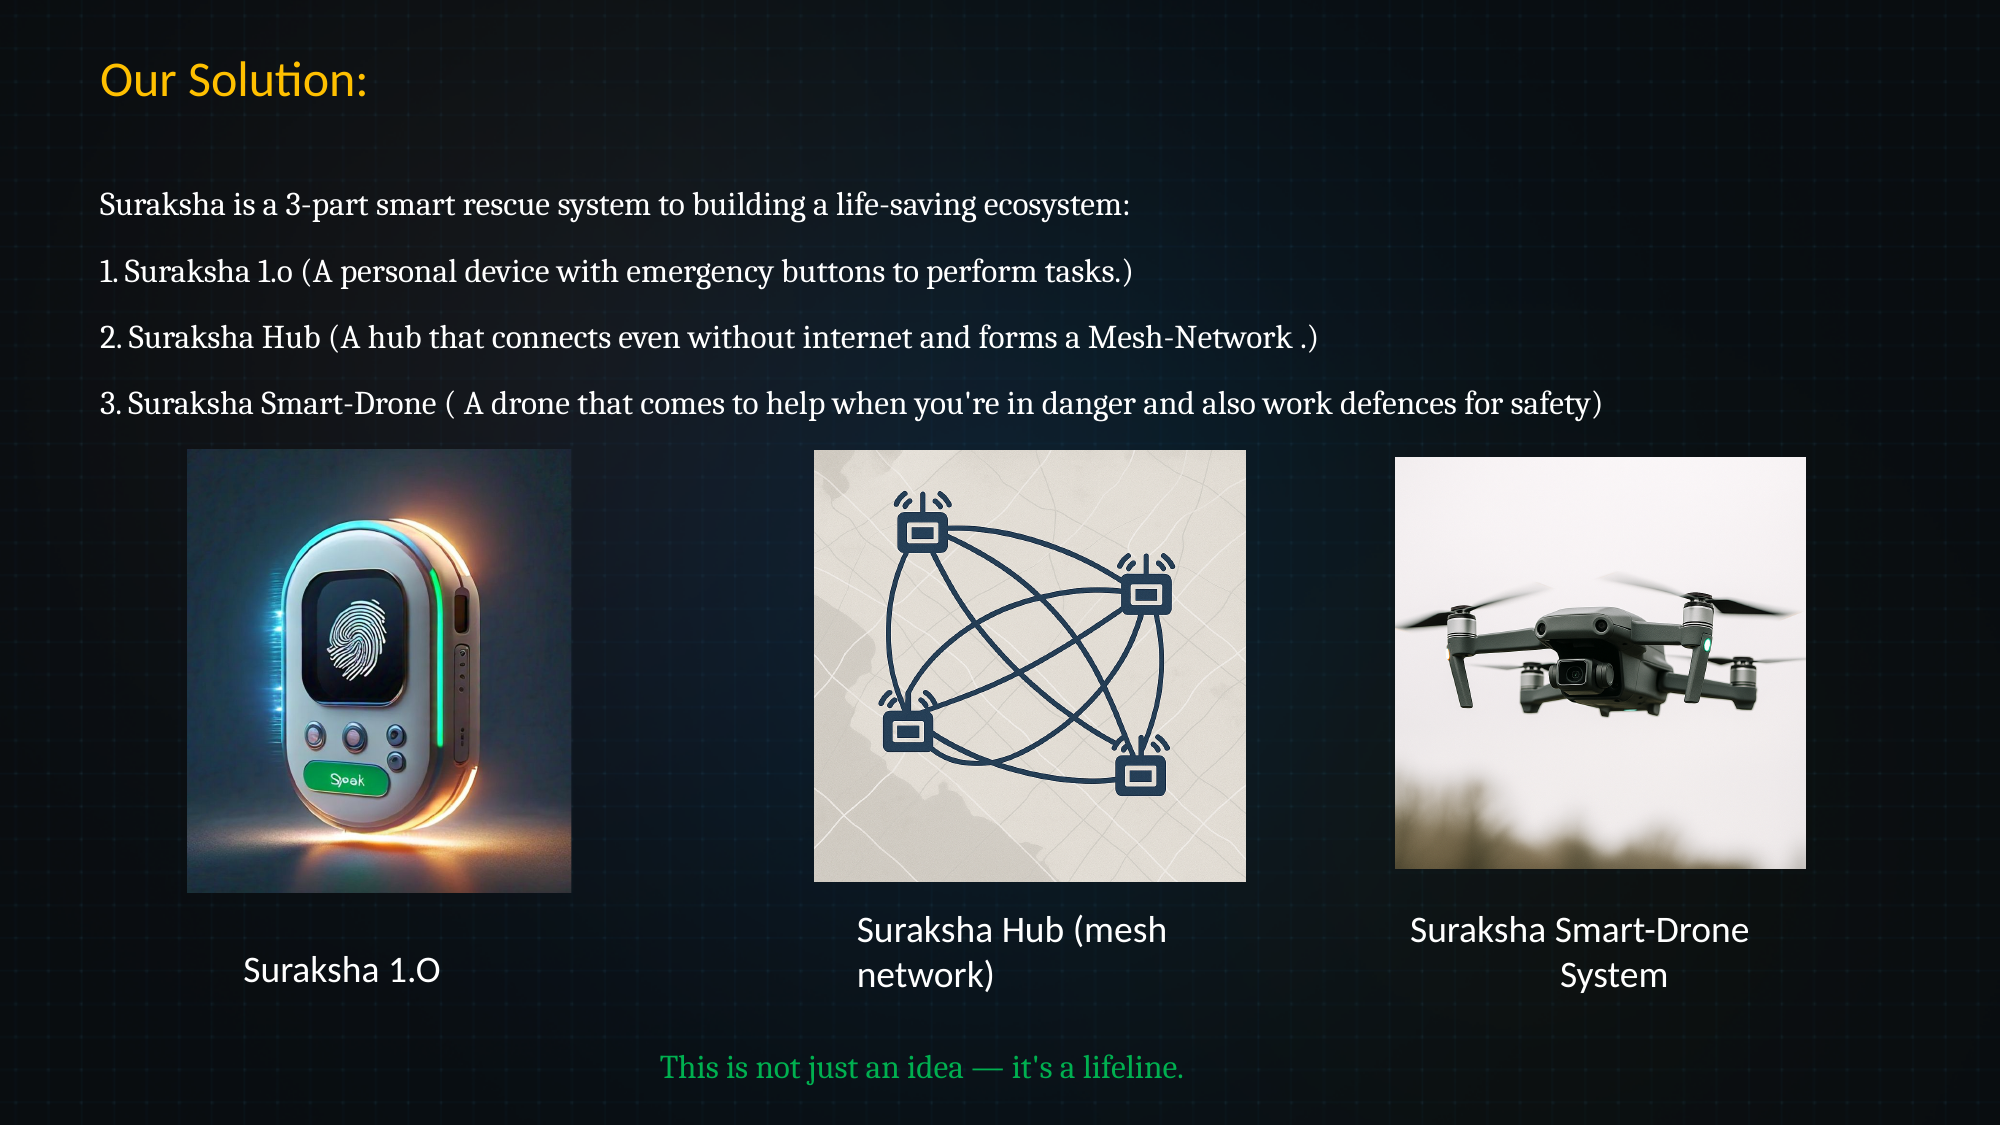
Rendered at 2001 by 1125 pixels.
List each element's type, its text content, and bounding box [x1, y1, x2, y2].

picture [0, 0, 2000, 1125]
text_box Suraksha is a 3-part smart rescue system to building a life-saving ecosystem: 1. Suraksha 1.o (A personal device with emergency buttons to perform tasks.) 2. Suraksha Hub (A hub that connects even without internet and forms a Mesh-Network .) 3. Suraksha Smart-Drone ( A drone that comes to help when you're in danger and also work defences for safety) [85, 169, 1894, 429]
text_box Suraksha Hub (mesh network) [842, 897, 1193, 1003]
text_box This is not just an idea — it's a lifeline. [645, 1032, 1479, 1093]
text_box Our Solution: [85, 38, 753, 114]
text_box Suraksha 1.O [228, 937, 536, 997]
text_box Suraksha Smart-Drone System [1395, 897, 1824, 1003]
